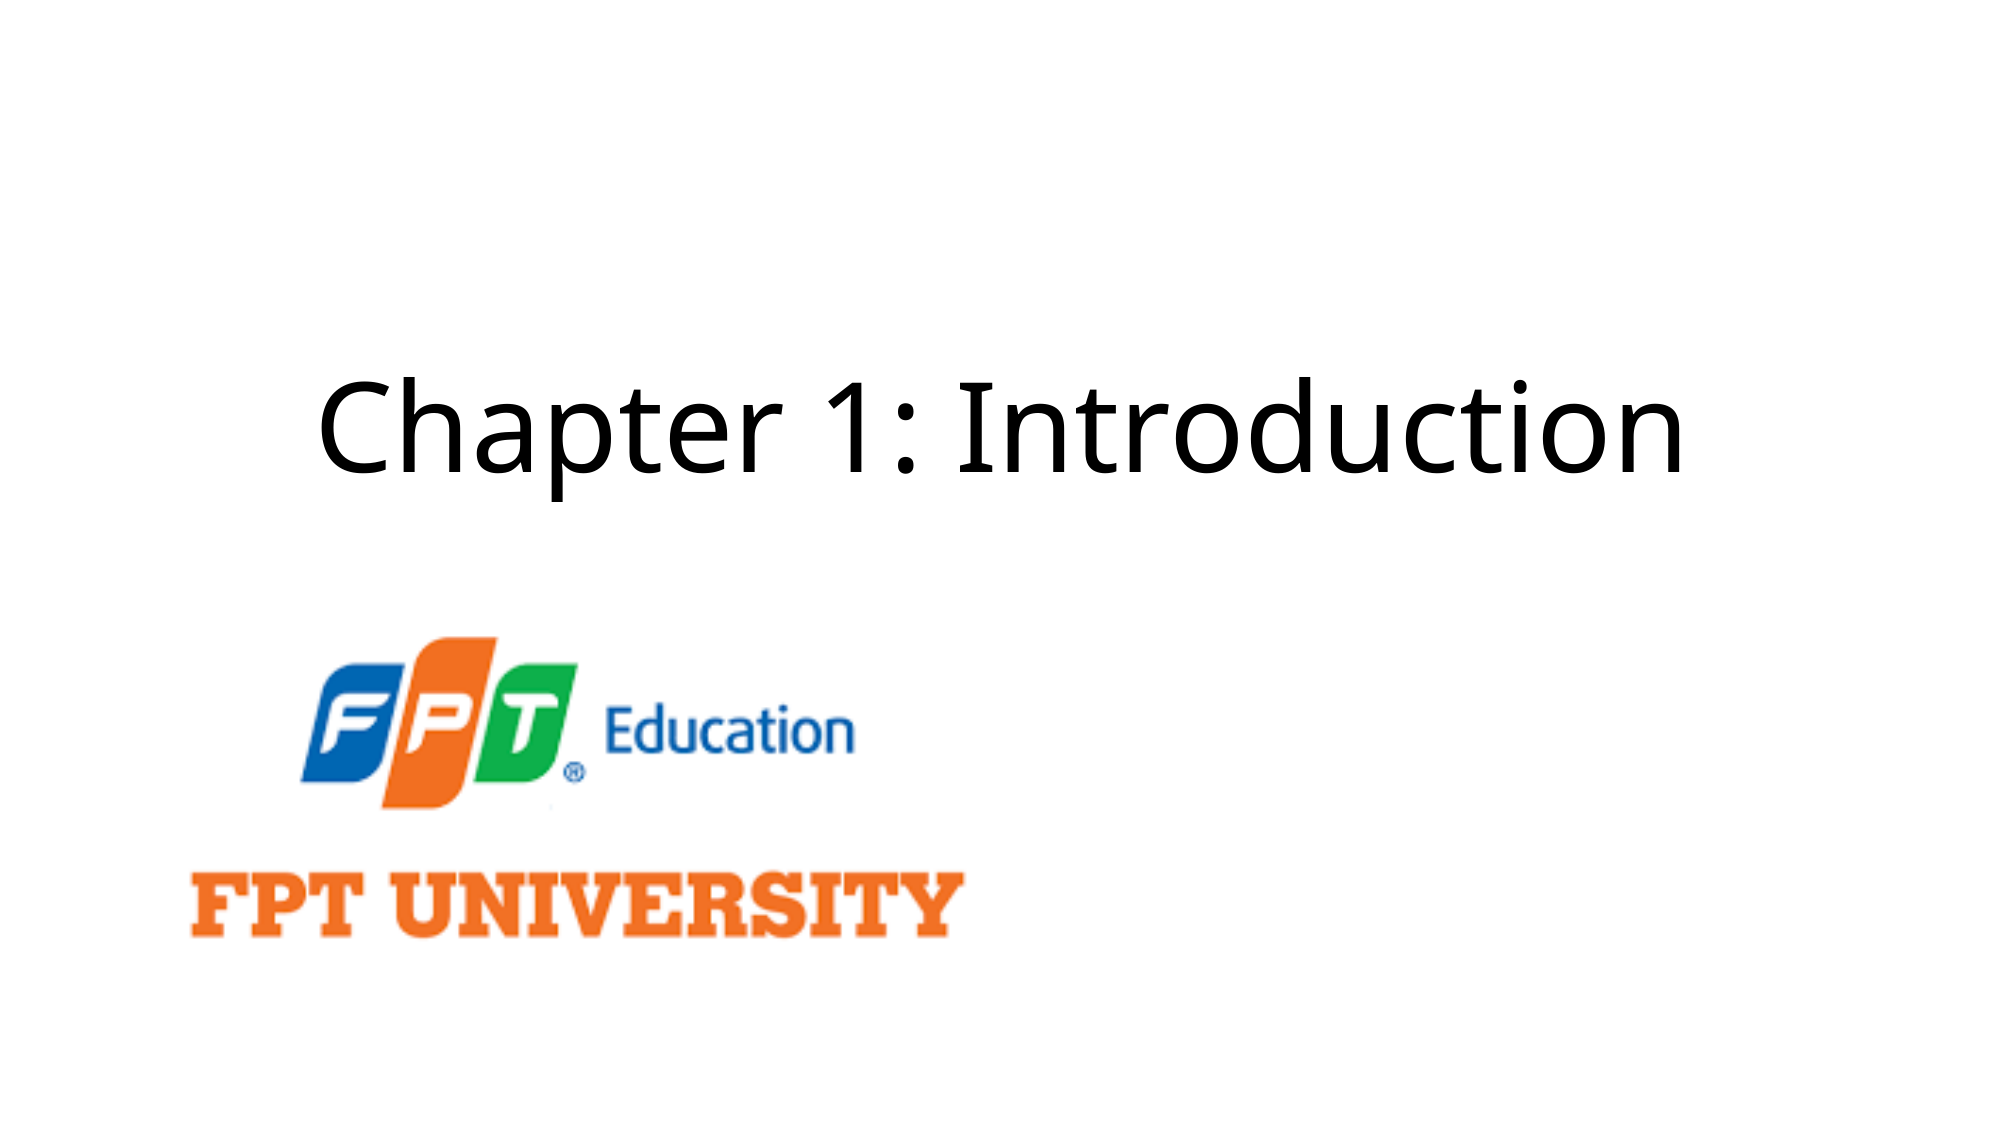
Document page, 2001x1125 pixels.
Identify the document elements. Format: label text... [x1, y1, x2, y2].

title Chapter 1: Introduction [137, 97, 1901, 508]
picture [137, 550, 995, 1021]
